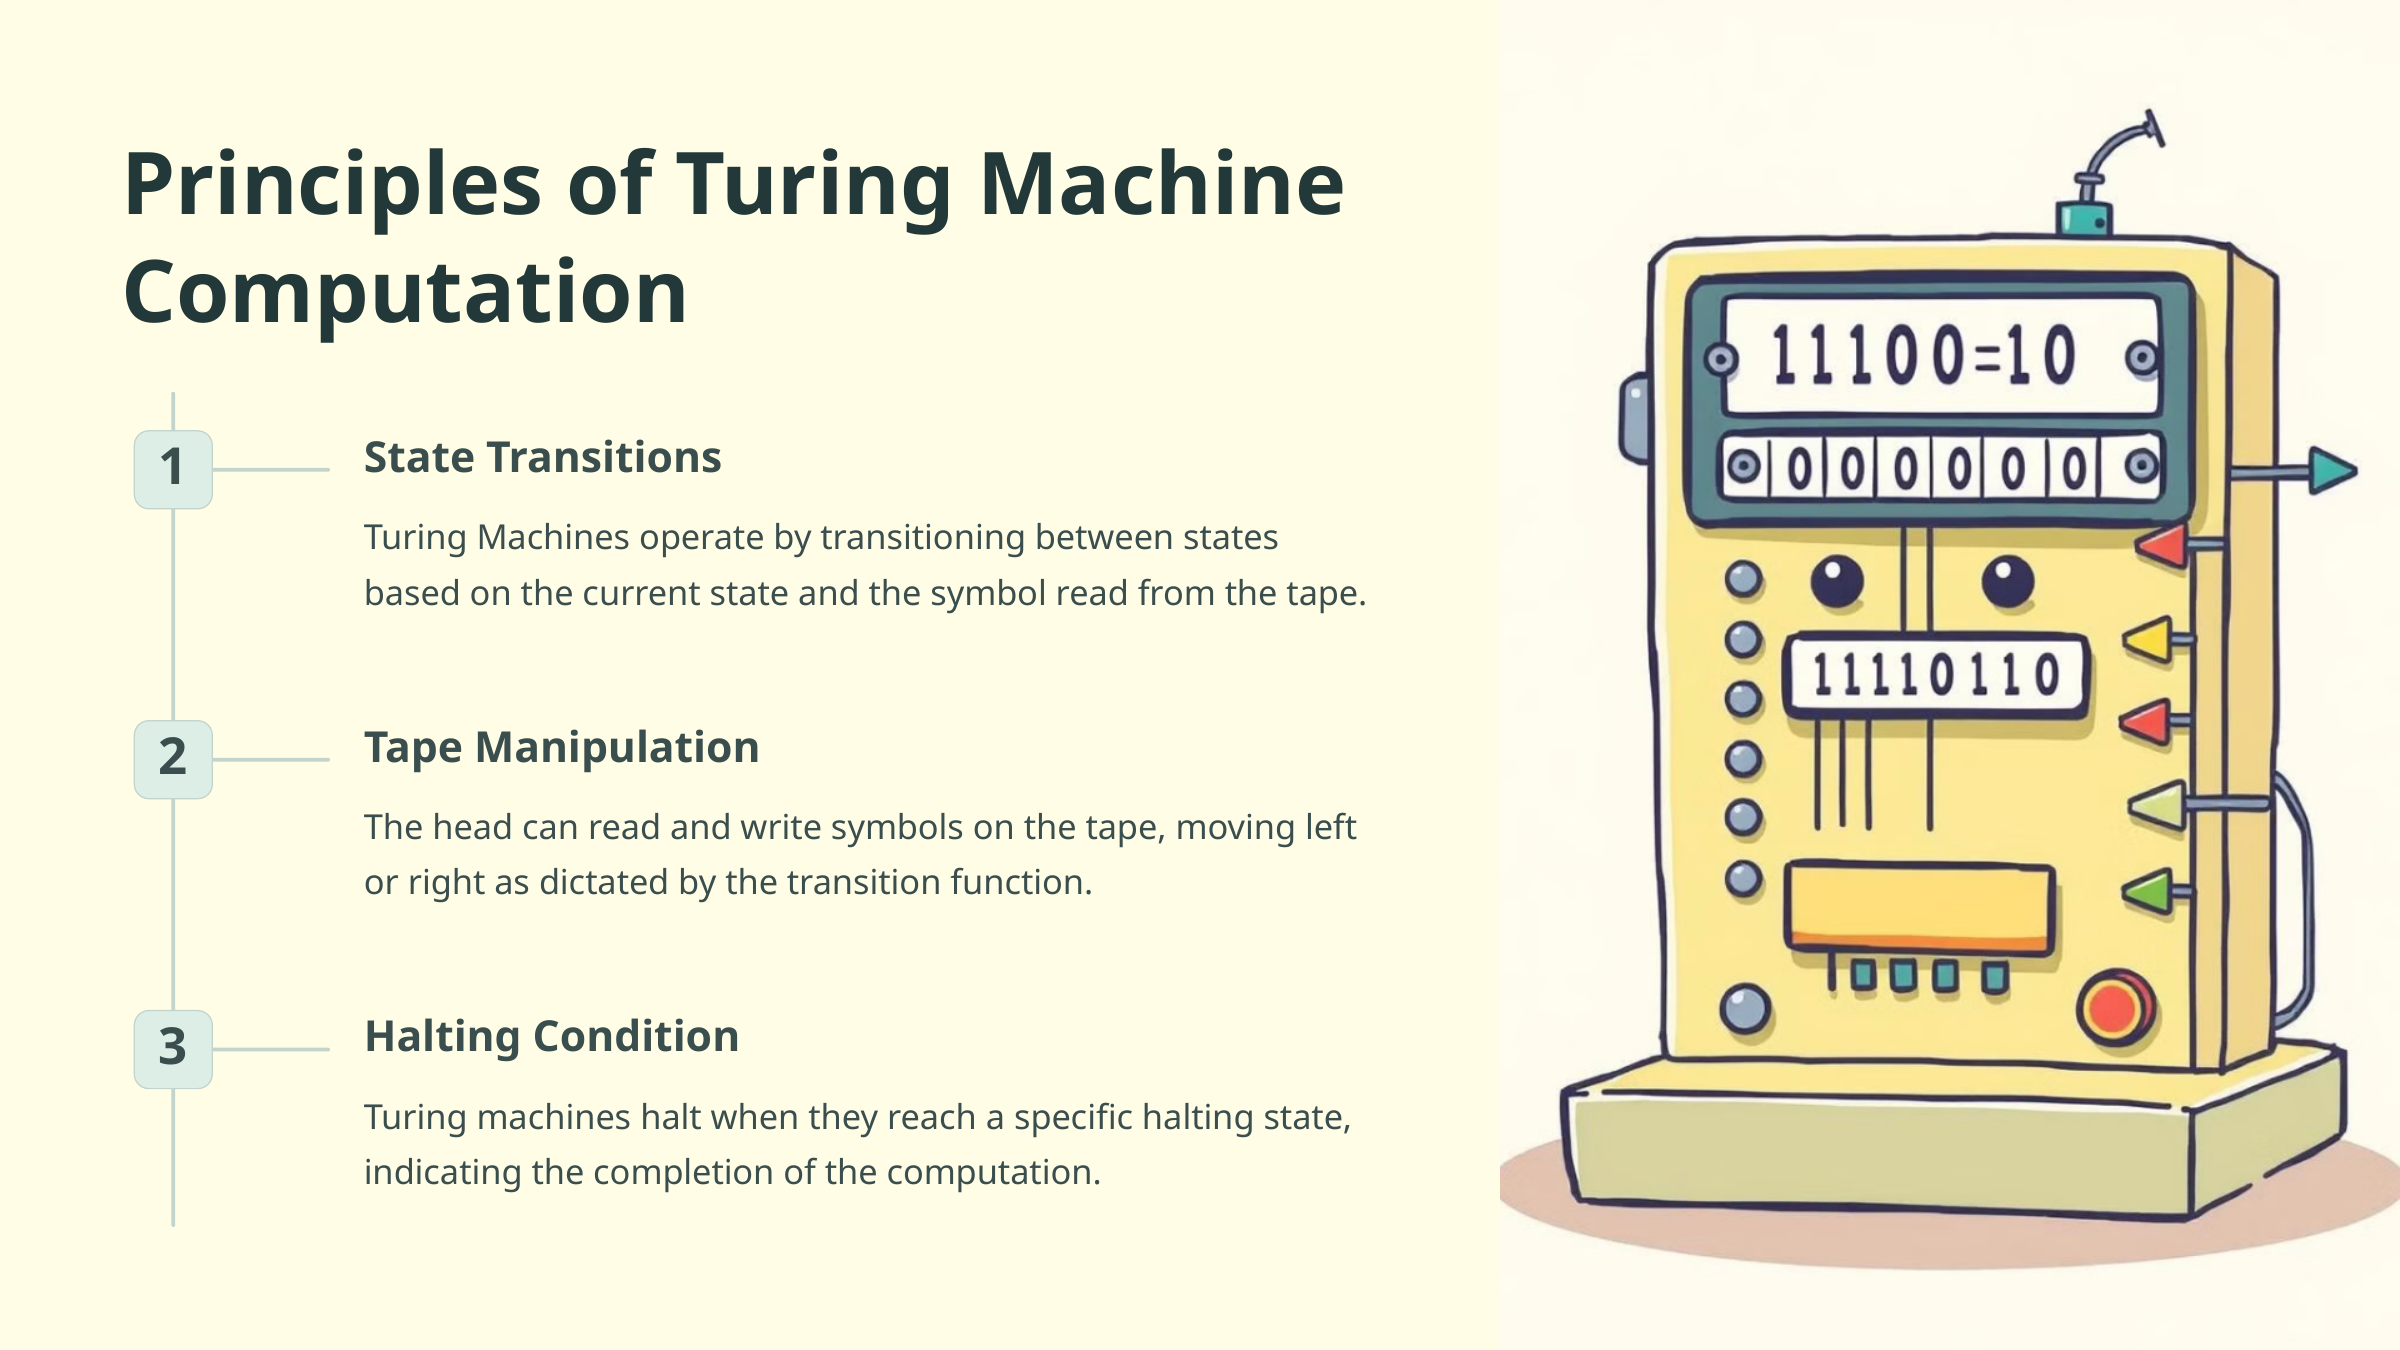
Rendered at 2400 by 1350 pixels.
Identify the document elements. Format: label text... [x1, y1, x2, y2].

text_box [134, 1010, 213, 1089]
text_box Tape Manipulation [363, 716, 811, 771]
text_box [171, 509, 176, 720]
picture [1499, 0, 2400, 1350]
text_box Principles of Turing Machine Computation [121, 123, 1379, 340]
text_box [171, 1089, 176, 1227]
text_box [213, 757, 330, 762]
text_box Turing Machines operate by transitioning between states based on the current state and the symbol read from the tape. [364, 501, 1379, 613]
text_box 2 [157, 733, 190, 786]
text_box 3 [156, 1023, 190, 1076]
text_box [213, 1047, 330, 1052]
text_box [213, 467, 330, 472]
text_box The head can read and write symbols on the tape, moving left or right as dictated by the transition function. [364, 791, 1379, 903]
text_box State Transitions [364, 426, 798, 481]
text_box Turing machines halt when they reach a specific halting state, indicating the completion of the computation. [364, 1081, 1379, 1193]
text_box [134, 430, 213, 509]
text_box [171, 799, 176, 1010]
text_box Halting Condition [364, 1006, 798, 1061]
text_box 1 [163, 443, 184, 496]
text_box [171, 391, 176, 430]
text_box [134, 720, 213, 799]
